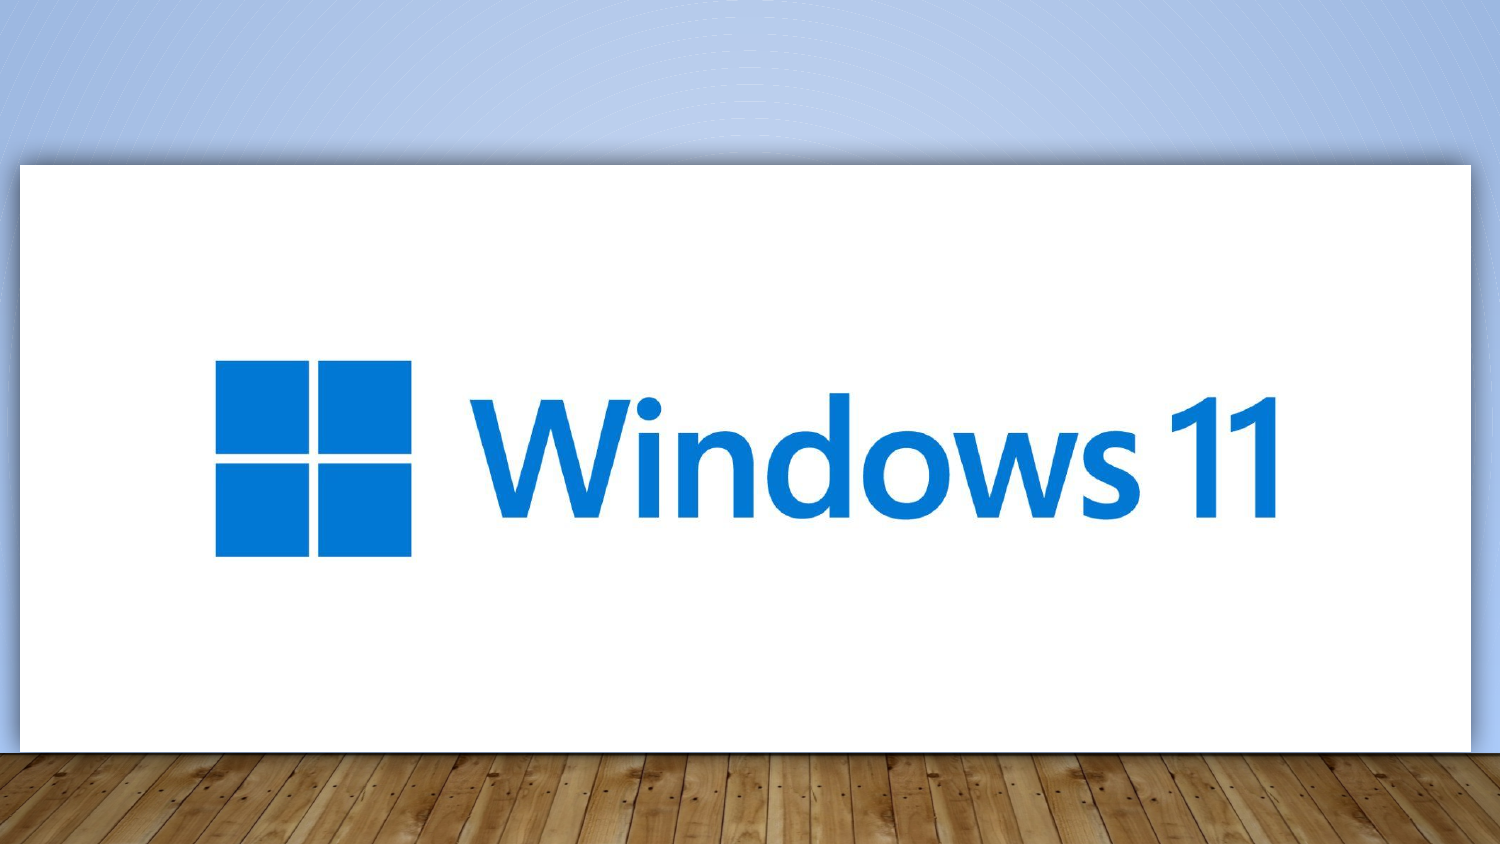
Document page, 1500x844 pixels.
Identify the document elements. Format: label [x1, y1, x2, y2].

picture [0, 753, 1500, 844]
picture [19, 165, 1471, 752]
